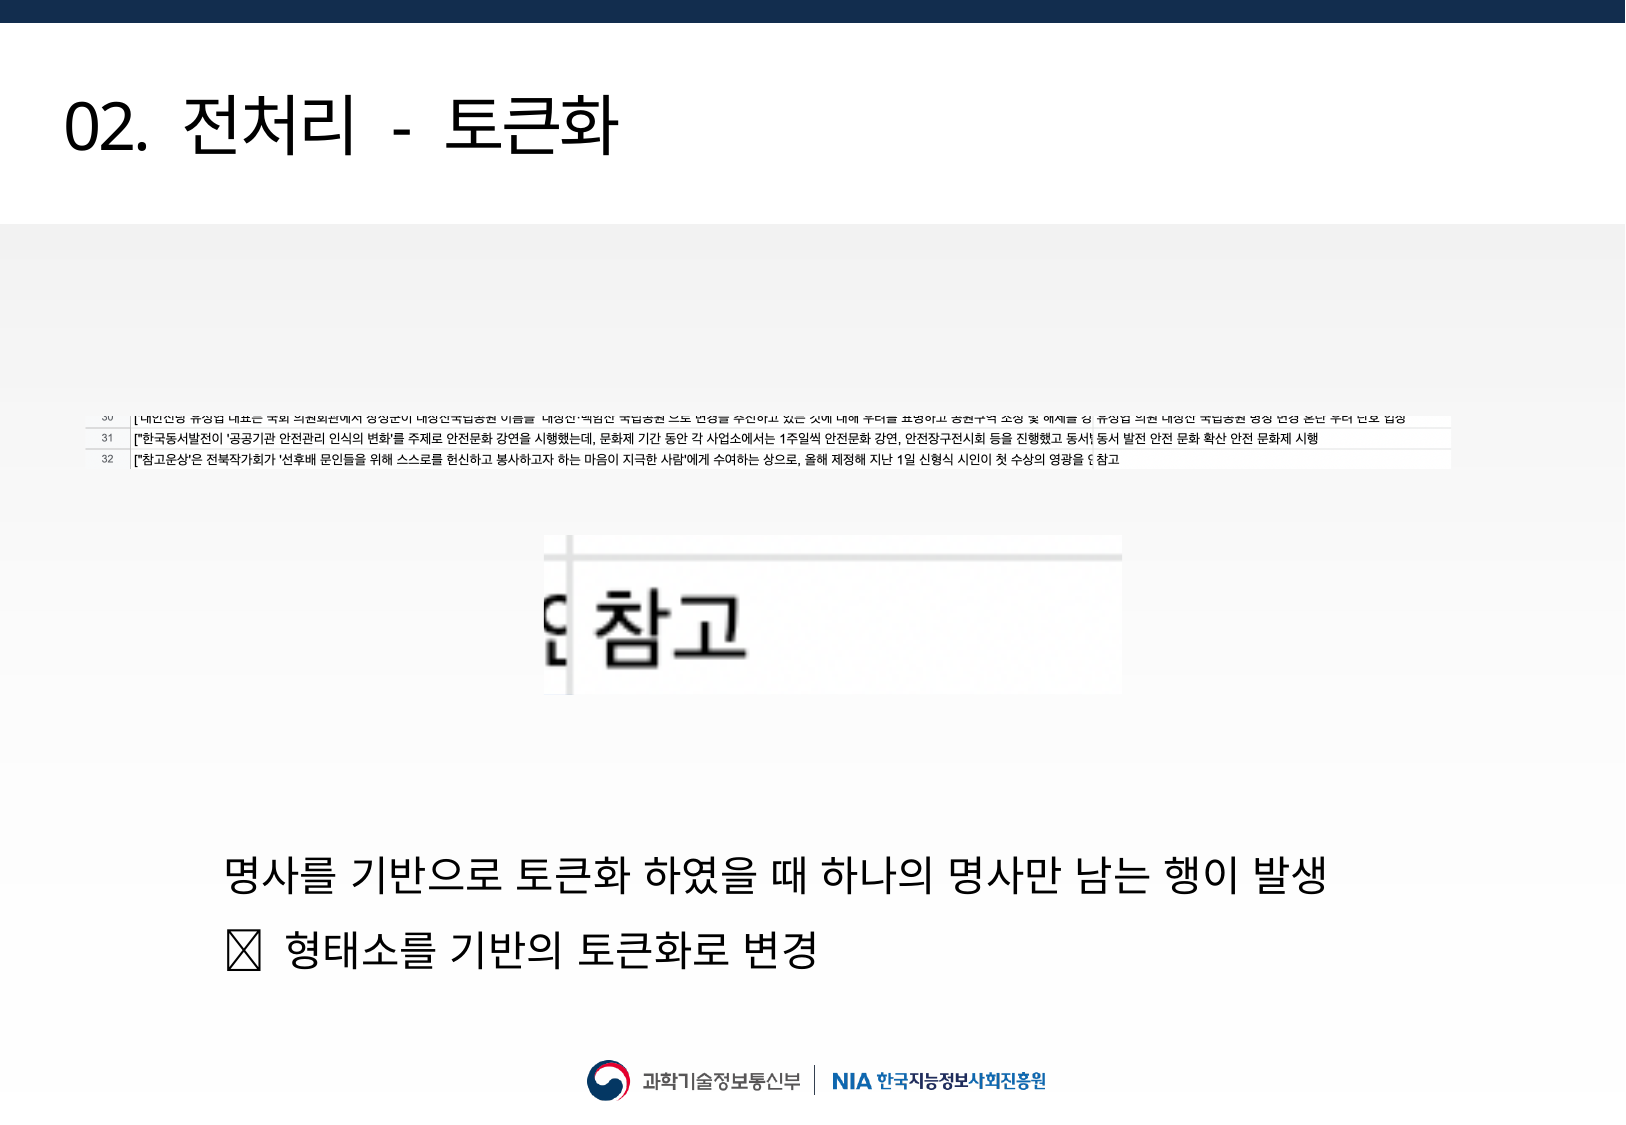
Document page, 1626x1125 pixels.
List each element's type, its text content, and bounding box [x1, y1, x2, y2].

title 02. 전처리 - 토큰화 [48, 94, 1363, 163]
text_box [0, 224, 1625, 1125]
text_box 명사를 기반으로 토큰화 하였을 때 하나의 명사만 남는 행이 발생  형태소를 기반의 토큰화로 변경 [208, 817, 1524, 982]
picture [85, 416, 1452, 469]
picture [587, 975, 800, 1125]
picture [0, 0, 1625, 23]
picture [543, 535, 1123, 695]
picture [832, 975, 1045, 1125]
